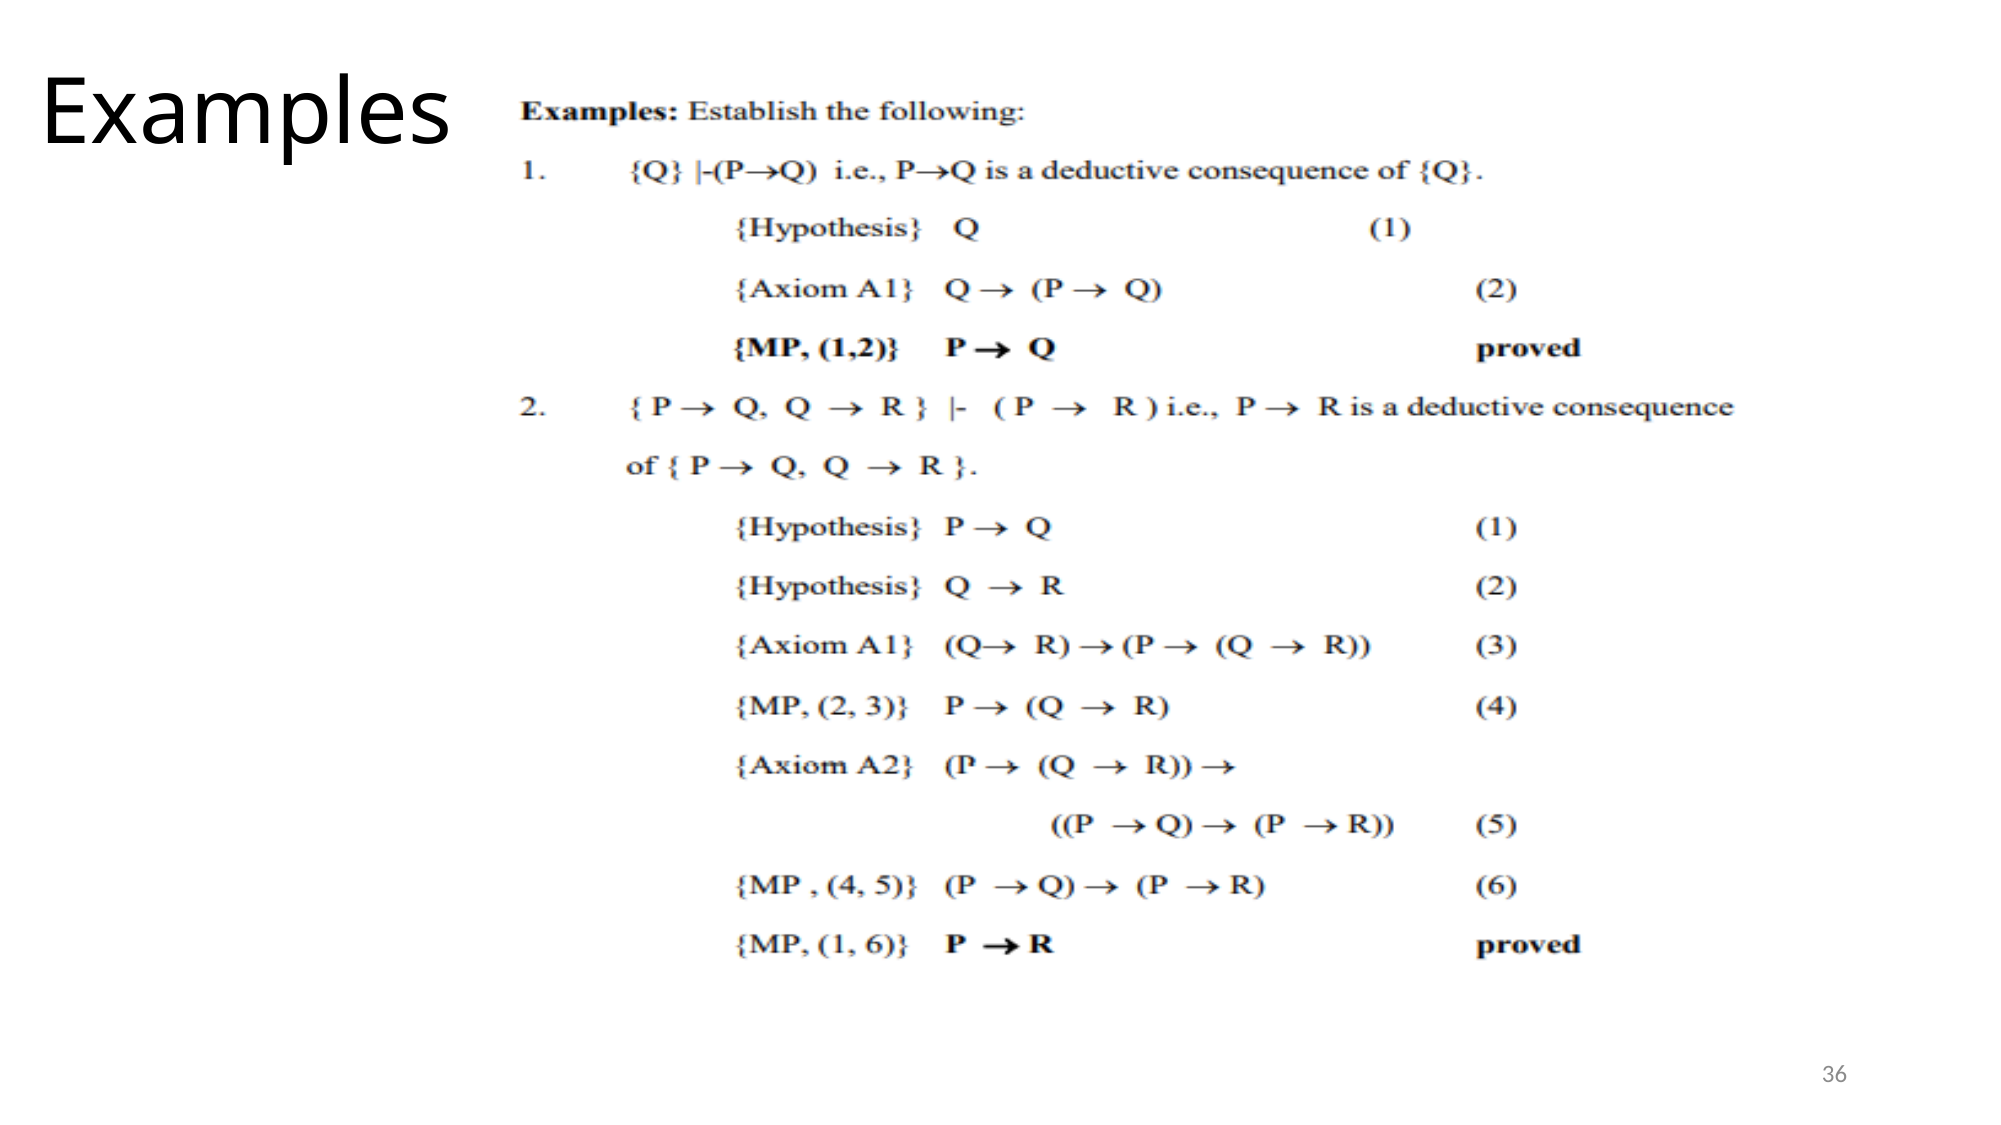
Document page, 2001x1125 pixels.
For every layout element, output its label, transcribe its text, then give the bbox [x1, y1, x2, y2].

slide_number 36 [1412, 1042, 1863, 1103]
title Examples [24, 4, 1750, 223]
picture [499, 87, 1751, 968]
